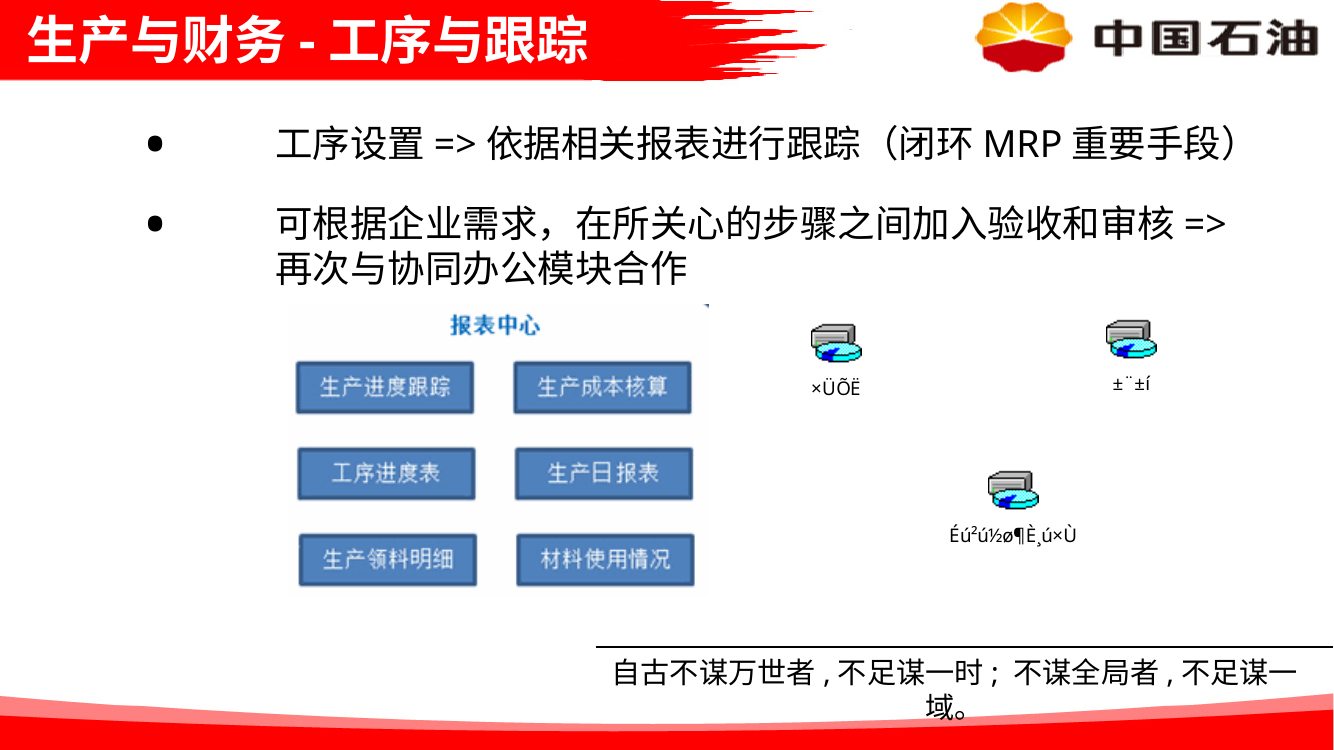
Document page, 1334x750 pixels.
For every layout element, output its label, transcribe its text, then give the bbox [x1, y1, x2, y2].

text_box 自古不谋万世者,不足谋一时; 不谋全局者,不足谋一域。 [576, 646, 1333, 732]
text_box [1056, 313, 1207, 451]
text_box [760, 318, 912, 455]
title 生产与财务-工序与跟踪 [0, 0, 615, 106]
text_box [938, 465, 1089, 602]
list 工序设置=>依据相关报表进行跟踪（闭环MRP重要手段） 可根据企业需求，在所关心的步骤之间加入验收和审核=>再次与协同办公模块合作 [76, 112, 1277, 608]
picture [0, 0, 1334, 750]
